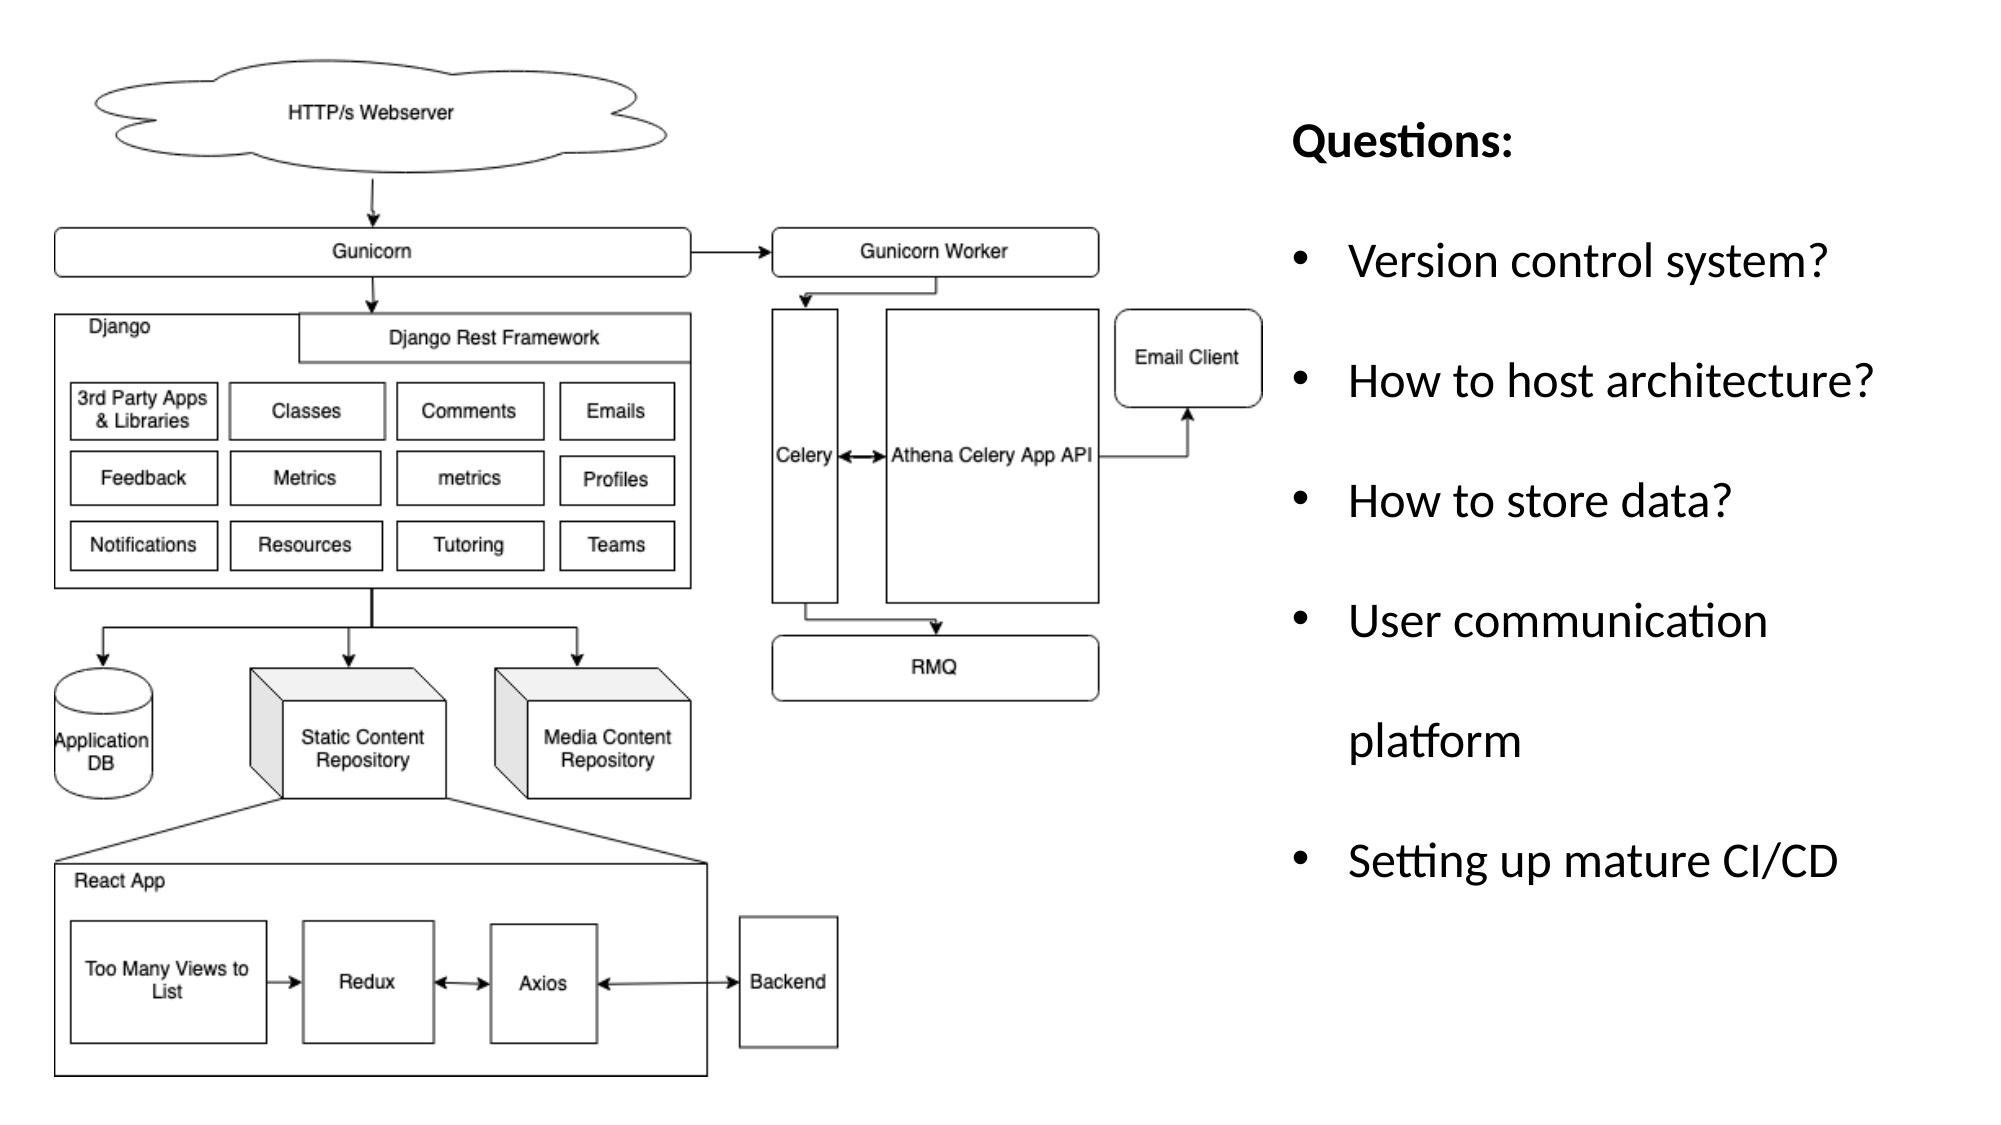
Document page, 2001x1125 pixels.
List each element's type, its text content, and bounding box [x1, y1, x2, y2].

text_box Questions: Version control system? How to host architecture? How to store data? User communication platform Setting up mature CI/CD [1277, 99, 1963, 895]
picture [54, 48, 1263, 1077]
